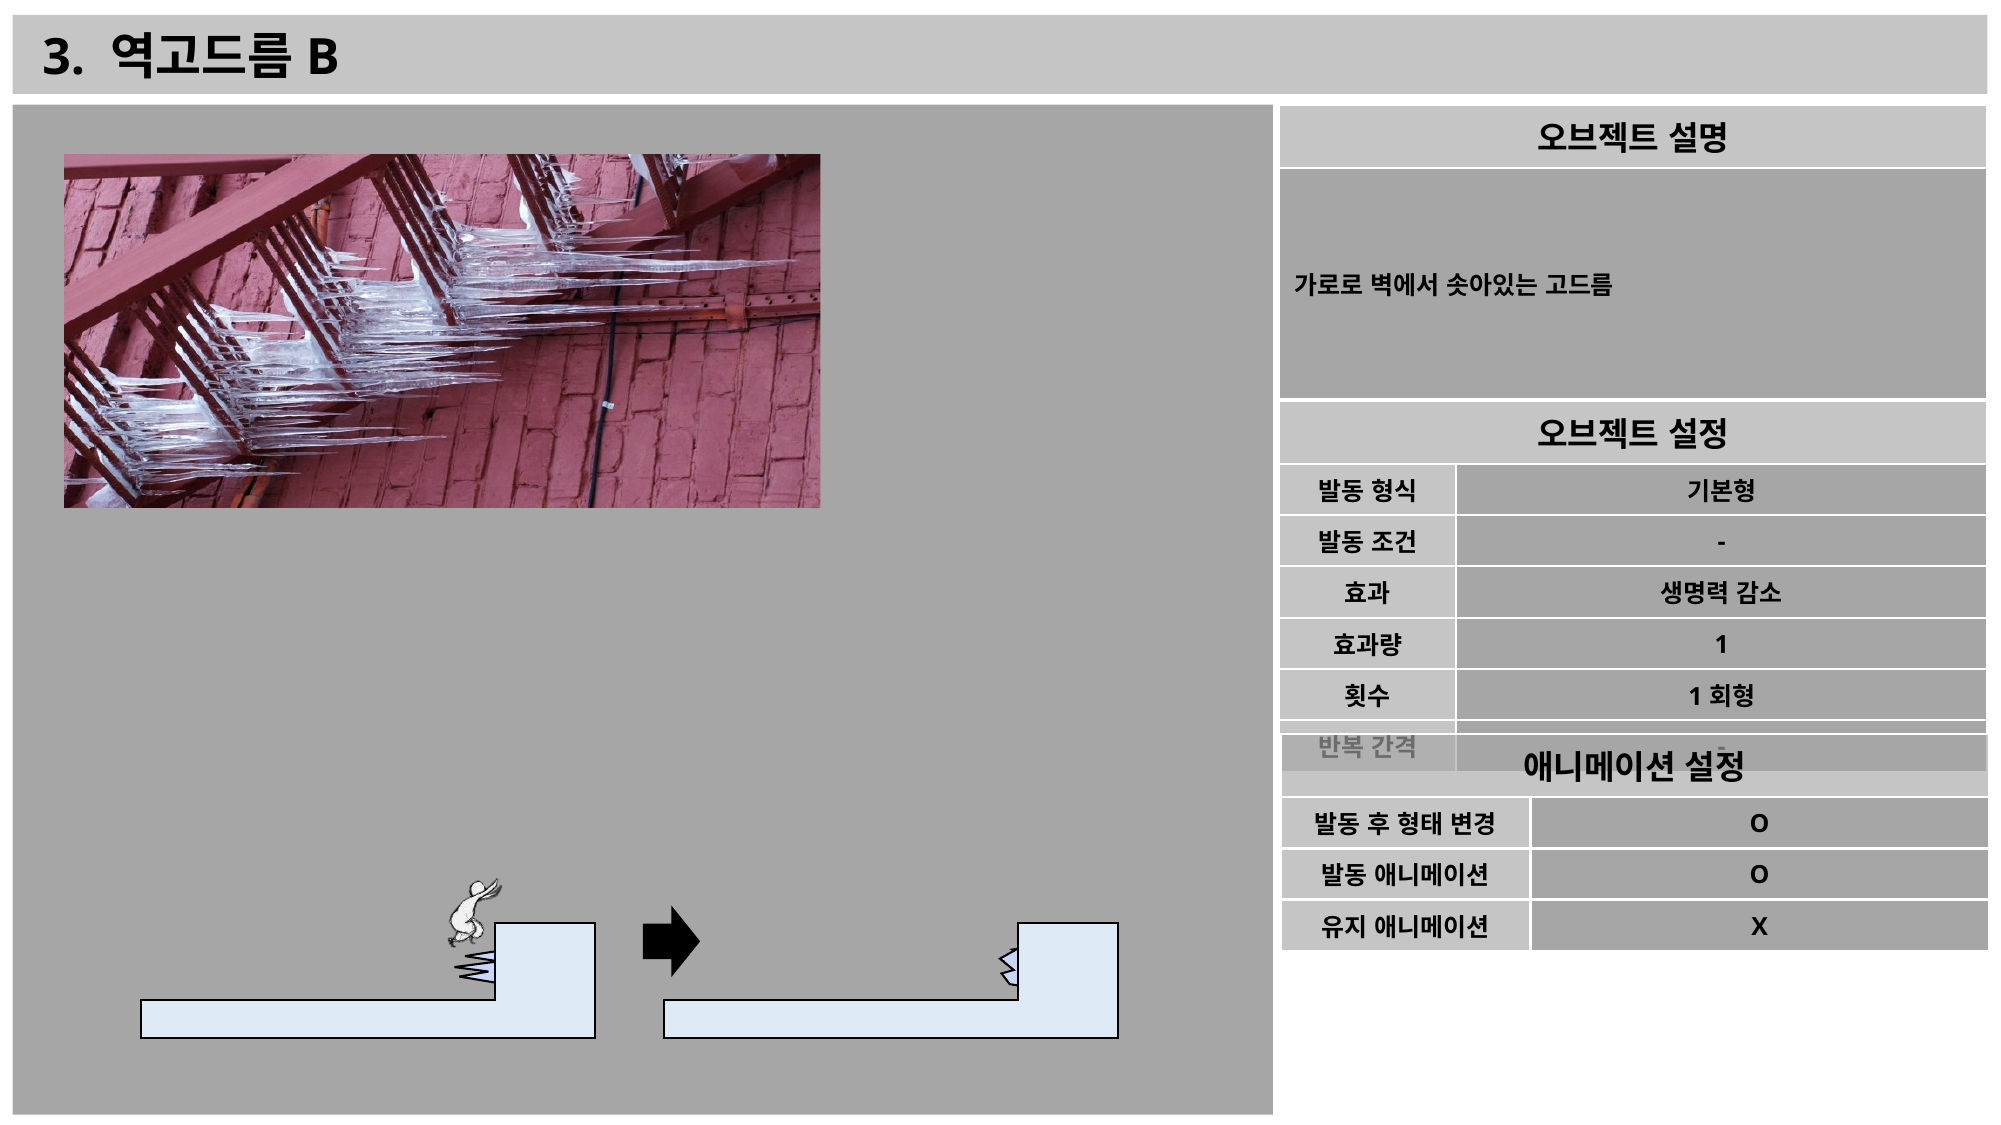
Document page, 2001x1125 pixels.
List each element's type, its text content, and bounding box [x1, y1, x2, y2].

table_cell 효과 [1280, 567, 1455, 617]
table_cell 발동 형식 [1280, 465, 1455, 514]
text_box [998, 947, 1017, 987]
picture [442, 871, 509, 952]
table_cell O [1532, 798, 1988, 847]
table_header 오브젝트 설정 [1280, 402, 1986, 463]
text_box [454, 952, 494, 984]
table_cell 생명력 감소 [1457, 567, 1986, 617]
table_cell 발동 조건 [1280, 516, 1455, 565]
table_header 오브젝트 설명 [1280, 106, 1986, 167]
table_cell 가로로 벽에서 솟아있는 고드름 [1280, 169, 1986, 398]
table_cell 유지 애니메이션 [1282, 901, 1529, 950]
text_box [663, 922, 1119, 1039]
picture [63, 154, 821, 508]
text_box [140, 922, 596, 1039]
table_cell 횟수 [1280, 670, 1455, 719]
table_cell O [1532, 850, 1988, 898]
table_cell 1회형 [1457, 670, 1986, 719]
text_box [641, 902, 702, 980]
table_cell - [1457, 721, 1986, 733]
text_box 3. 역고드름B [12, 14, 1988, 95]
text_box [12, 104, 1274, 1116]
table_cell 발동 애니메이션 [1282, 850, 1529, 898]
table_cell 반복 간격 [1280, 721, 1455, 733]
table_cell 1 [1457, 619, 1986, 668]
table_cell X [1532, 901, 1988, 950]
table_header 애니메이션 설정 [1282, 735, 1988, 796]
table_cell 효과량 [1280, 619, 1455, 668]
table_cell 기본형 [1457, 465, 1986, 514]
table_cell - [1457, 516, 1986, 565]
table_cell 발동 후 형태 변경 [1282, 798, 1529, 847]
